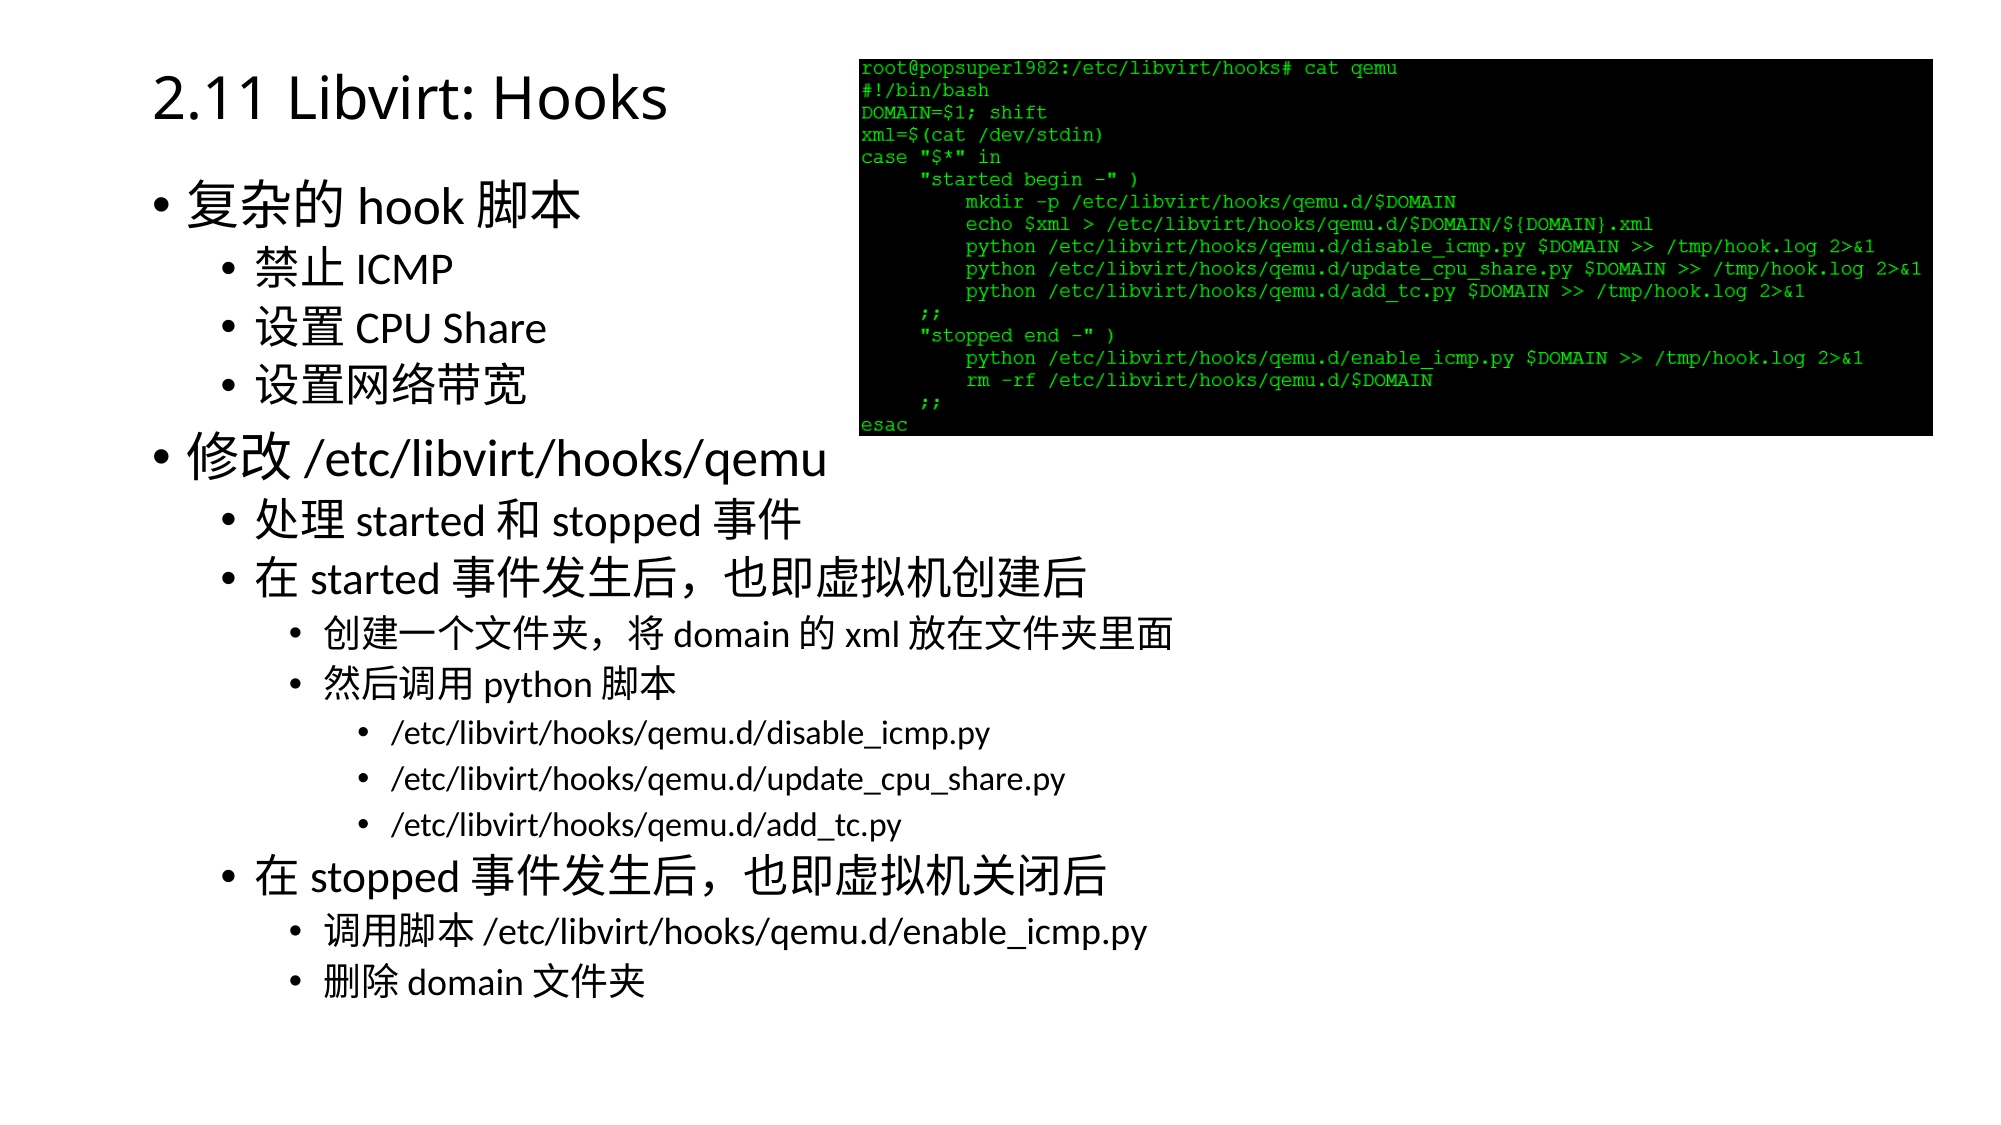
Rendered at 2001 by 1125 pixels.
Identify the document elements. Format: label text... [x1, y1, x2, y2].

picture [859, 59, 1933, 436]
title 2.11 Libvirt: Hooks [137, 59, 859, 140]
list 复杂的hook脚本 禁止ICMP 设置CPU Share 设置网络带宽 修改/etc/libvirt/hooks/qemu 处理started和stopped事件 在started事件发生后，也即虚拟机创建后 创建一个文件夹，将domain的xml放在文件夹里面 然后调用python脚本 /etc/libvirt/hooks/qemu.d/disable_icmp.py /etc/libvirt/hooks/qemu.d/update_cpu_share.py /etc/libvirt/hooks/qemu.d/add_tc.py 在stopped事件发生后，也即虚拟机关闭后 调用脚本/etc/libvirt/hooks/qemu.d/enable_icmp.py 删除domain文件夹 [137, 171, 1863, 1014]
